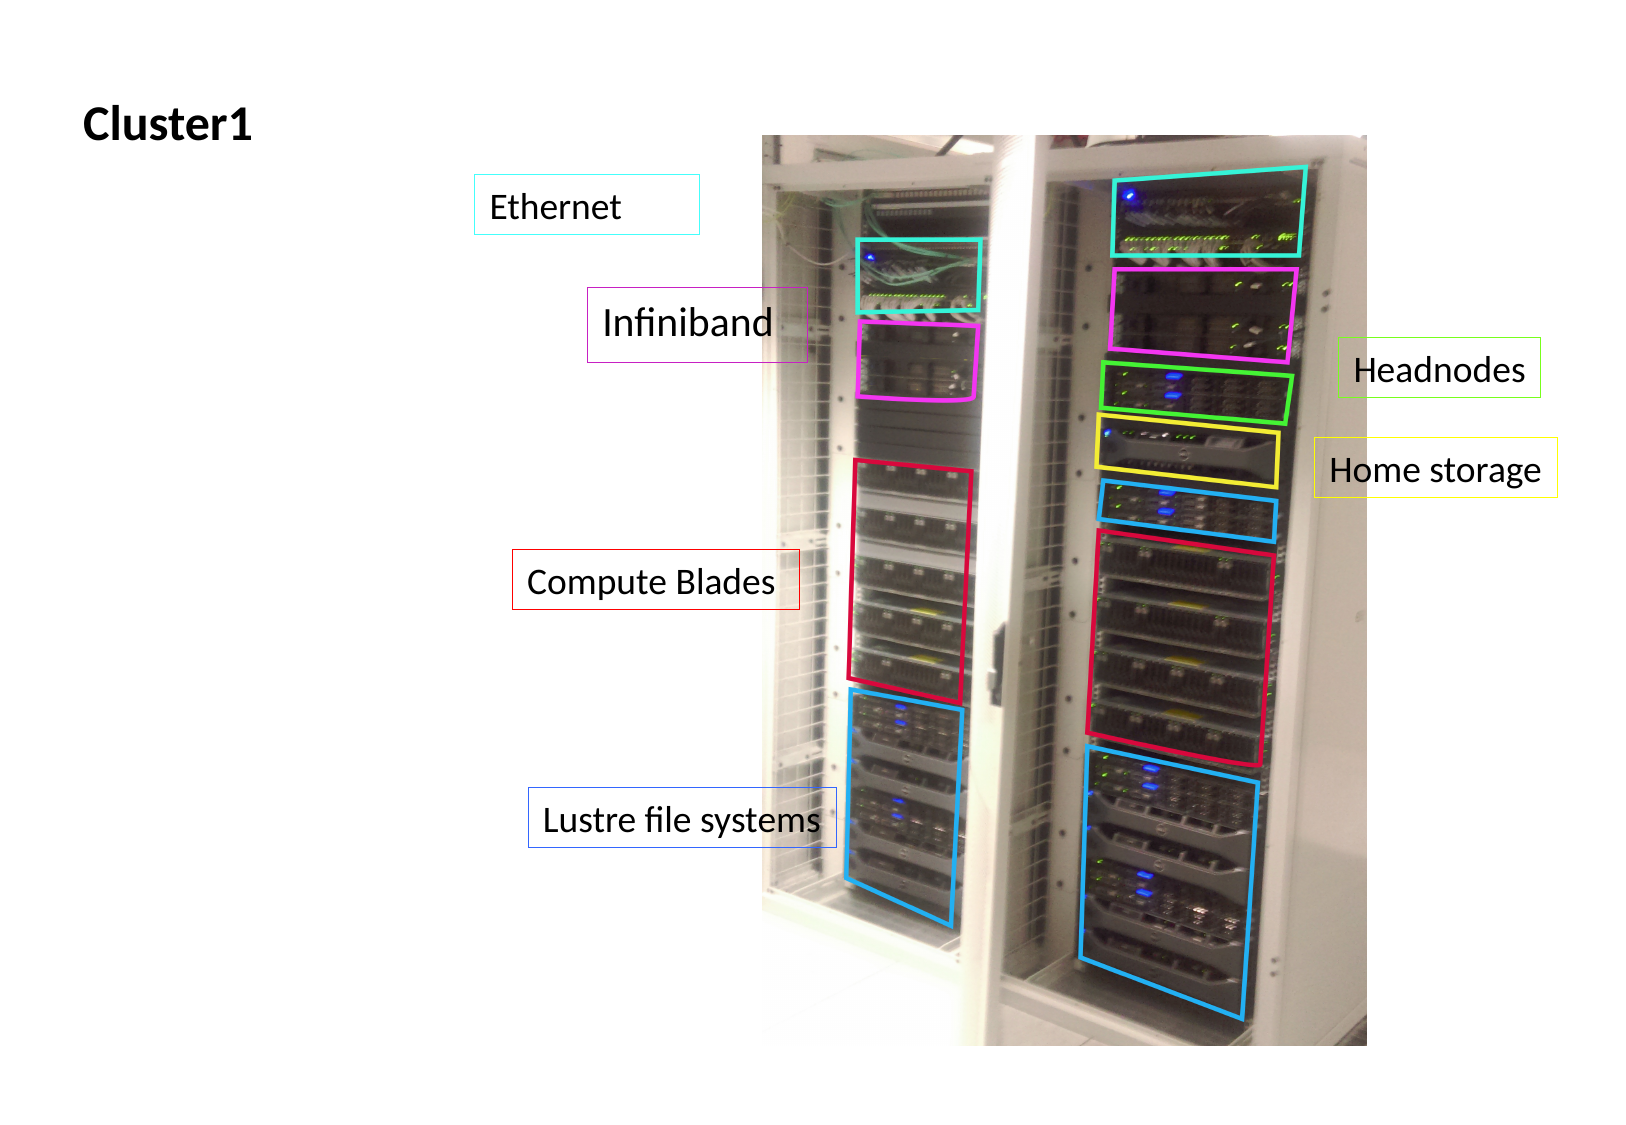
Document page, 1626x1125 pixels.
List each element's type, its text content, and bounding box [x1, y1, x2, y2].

text_box Compute Blades [512, 549, 756, 610]
text_box Cluster1 [68, 82, 269, 158]
text_box Infiniband [587, 287, 756, 363]
text_box Ethernet [474, 174, 700, 235]
picture [762, 134, 1367, 1047]
text_box Headnodes [1371, 337, 1541, 398]
text_box Home storage [1371, 437, 1558, 498]
text_box Lustre file systems [528, 787, 756, 848]
